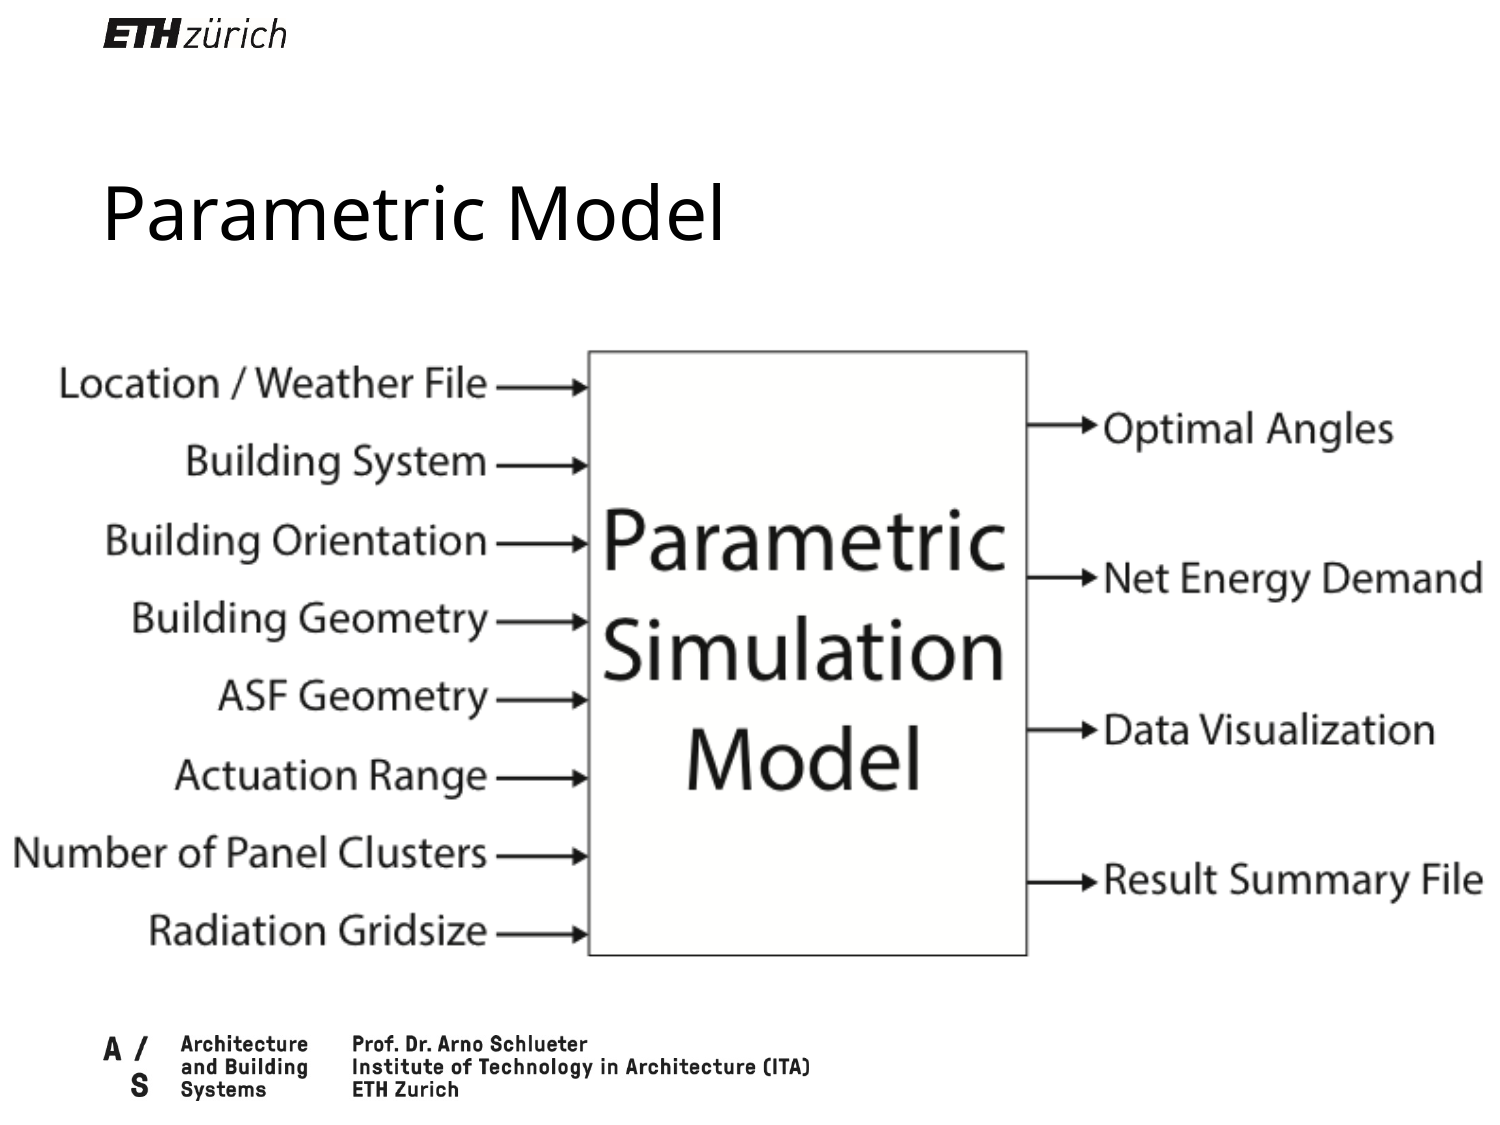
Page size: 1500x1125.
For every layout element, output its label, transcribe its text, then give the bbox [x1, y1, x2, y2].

text_box Parametric Model [86, 168, 1371, 261]
picture [103, 18, 286, 48]
picture [103, 1035, 809, 1101]
picture [0, 330, 1500, 974]
